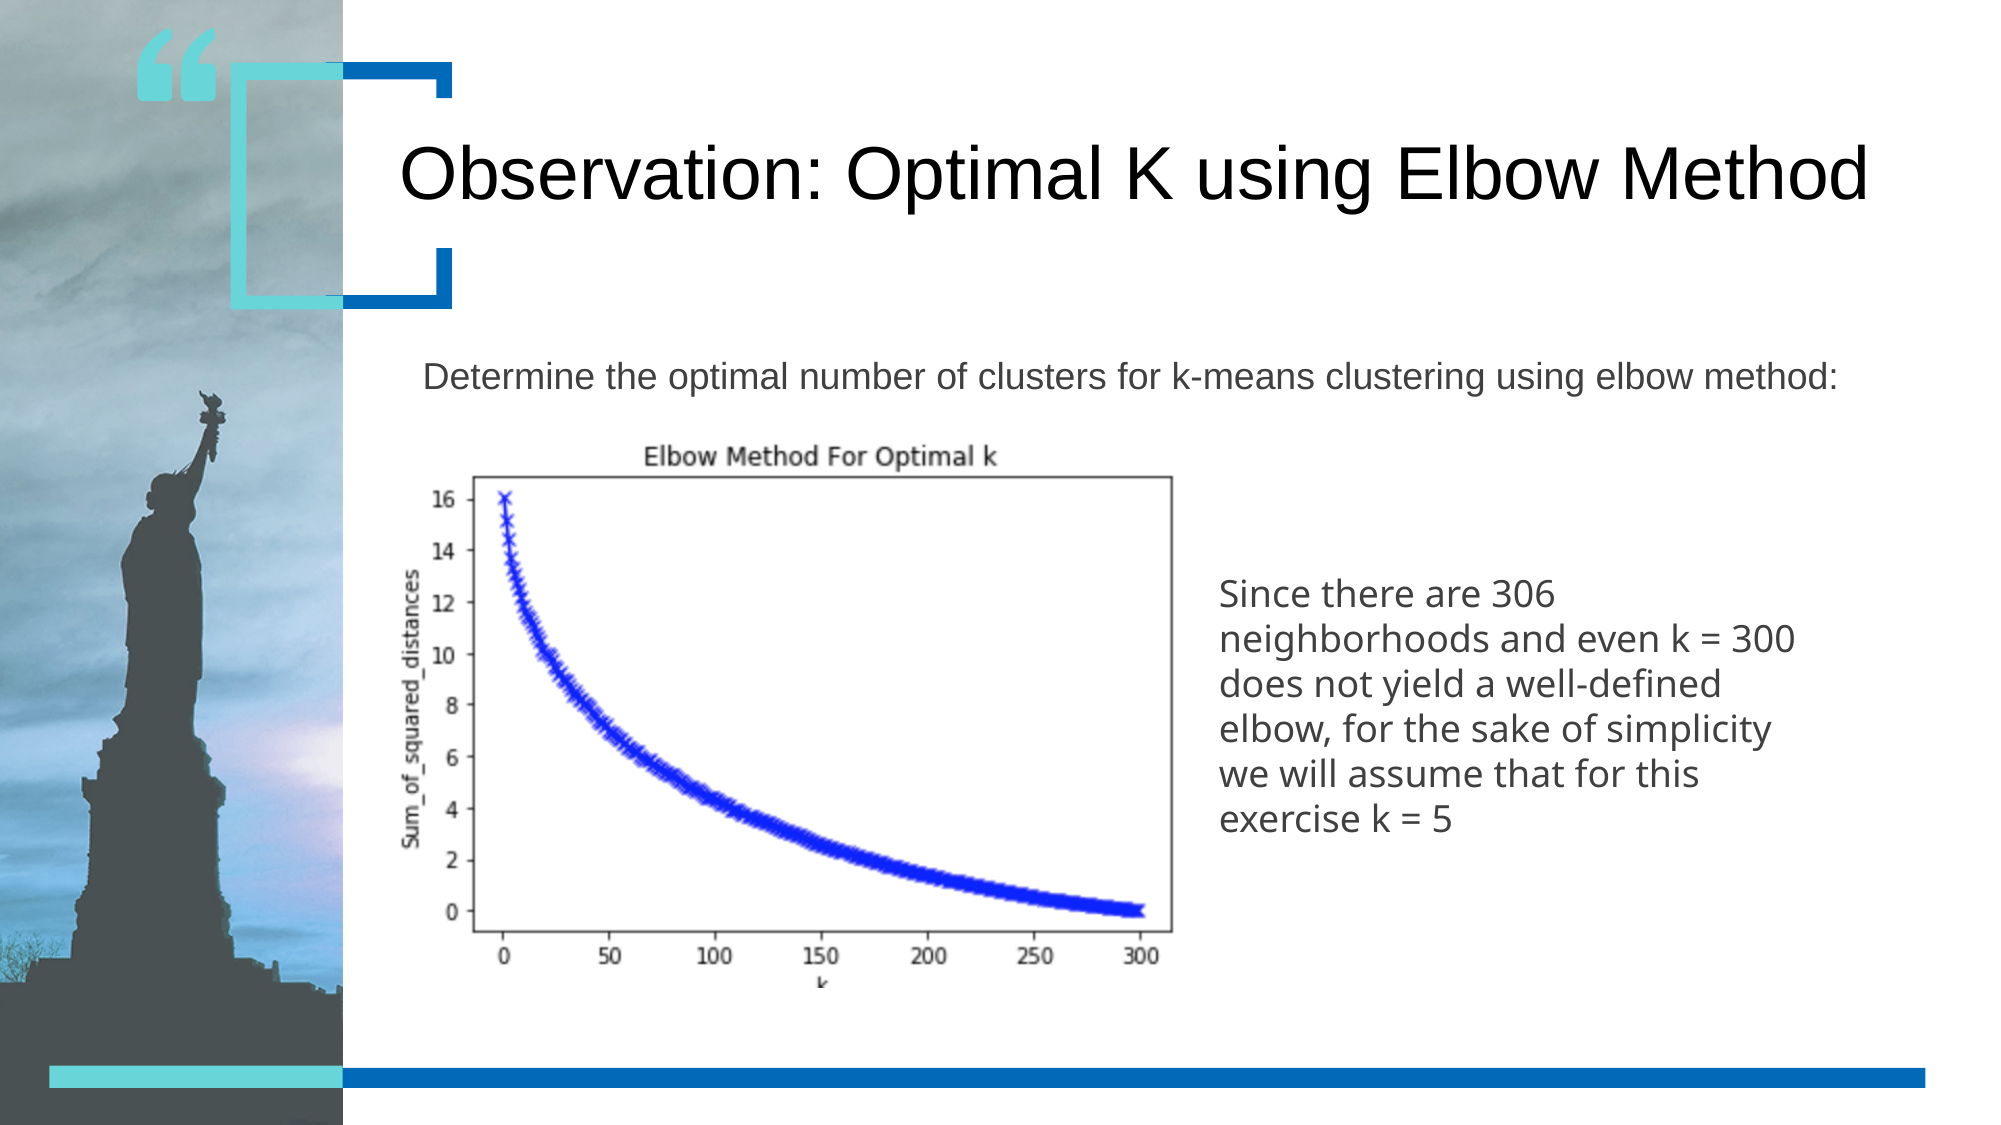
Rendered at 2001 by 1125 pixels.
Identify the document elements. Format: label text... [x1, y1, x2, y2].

list Observation: Optimal K using Elbow Method [385, 115, 1948, 235]
picture [355, 425, 1204, 989]
text_box Determine the optimal number of clusters for k-means clustering using elbow method: [407, 344, 1855, 405]
text_box Since there are 306 neighborhoods and even k = 300 does not yield a well-defined elbow, for the sake of simplicity we will assume that for this exercise k = 5 [1204, 562, 1837, 848]
picture [247, 80, 343, 295]
picture [0, 0, 343, 1125]
